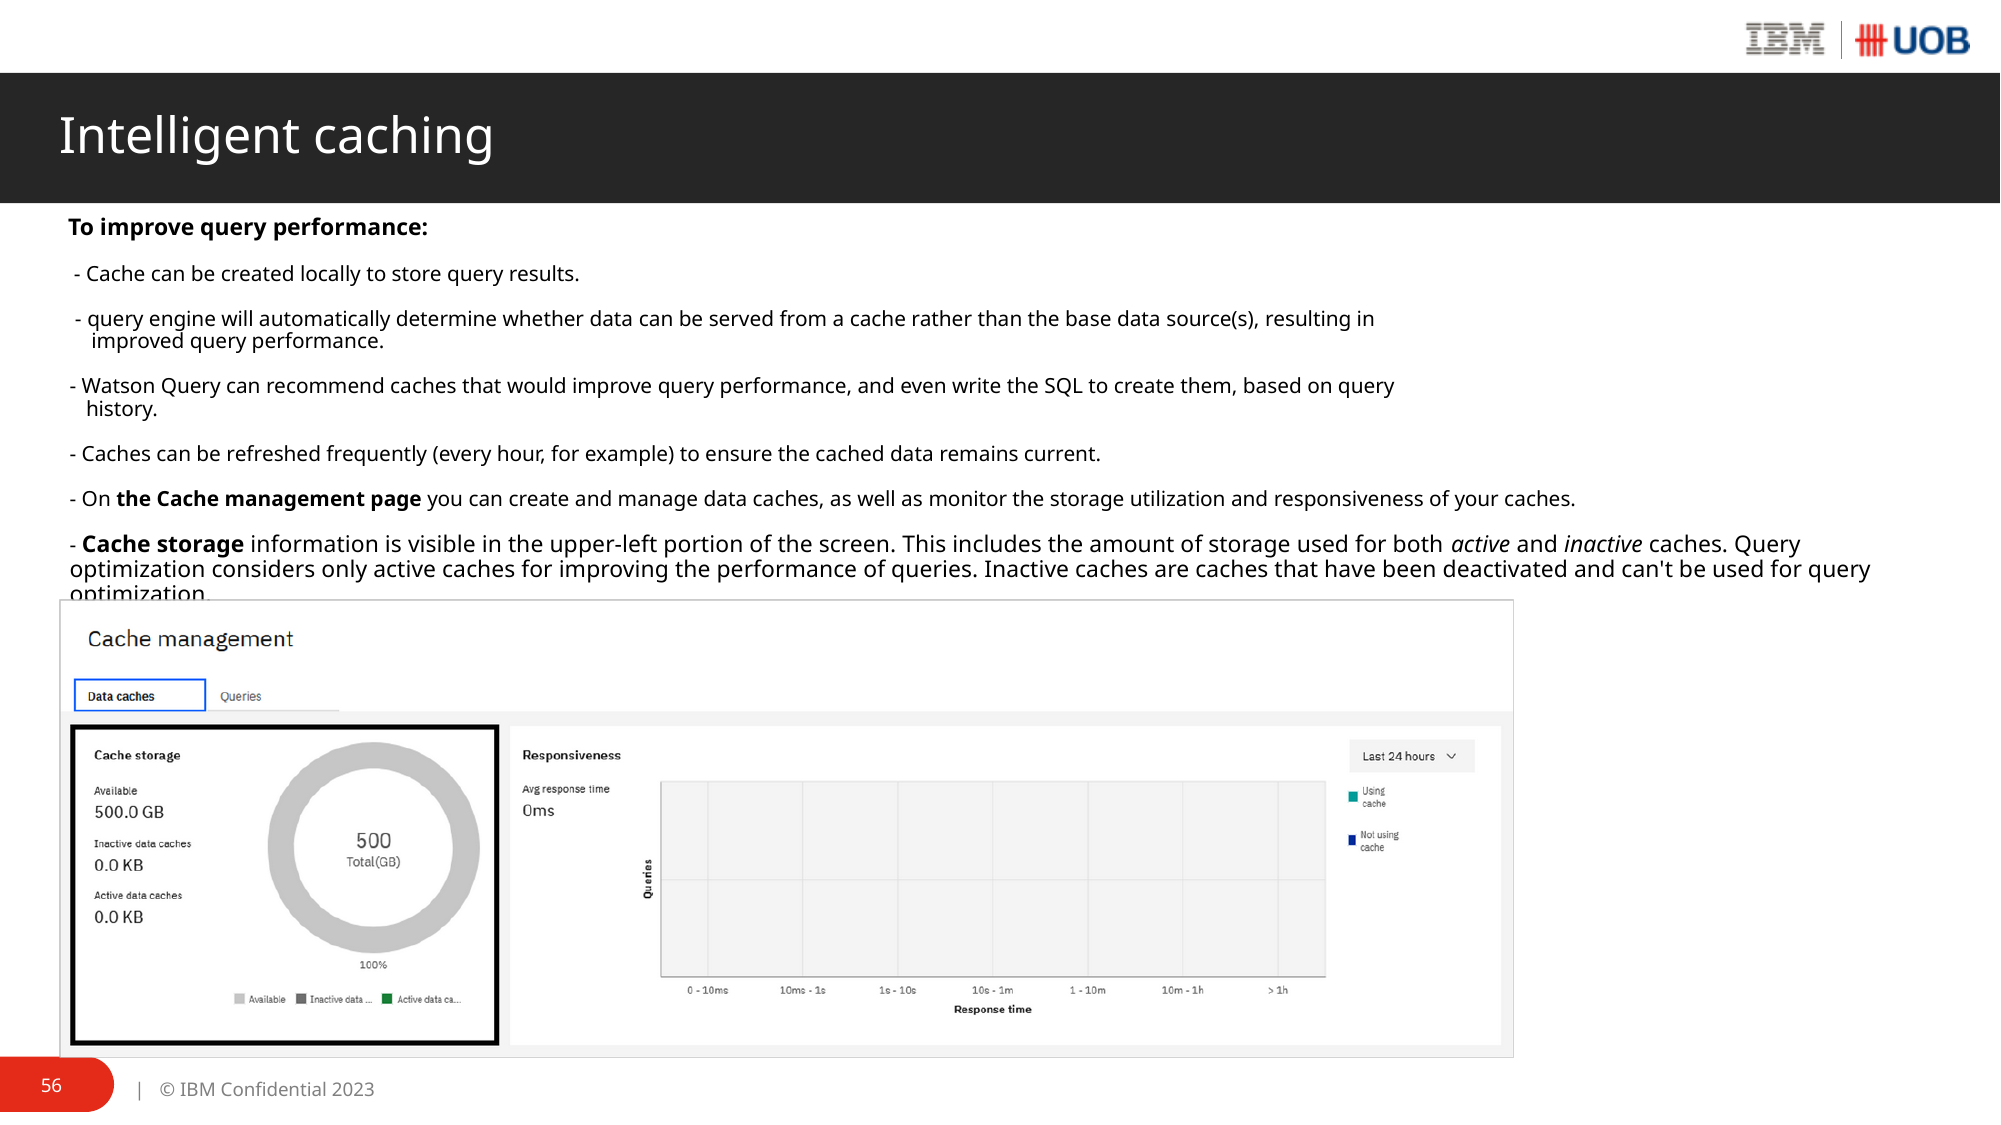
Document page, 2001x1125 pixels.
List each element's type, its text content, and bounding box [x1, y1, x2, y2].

title Intelligent caching [59, 102, 1937, 174]
picture [59, 599, 1514, 1058]
list To improve query performance: - Cache can be created locally to store query results. - query engine will automatically determine whether data can be served from a cache rather than the base data source(s), resulting in improved query performance. - Watson Query can recommend caches that would improve query performance, and even write the SQL to create them, based on query history. - Caches can be refreshed frequently (every hour, for example) to ensure the cached data remains current. - On the Cache management page you can create and manage data caches, as well as monitor the storage utilization and responsiveness of your caches. - Cache storage information is visible in the upper-left portion of the screen. This includes the amount of storage used for both active and inactive caches. Query optimization considers only active caches for improving the performance of queries. Inactive caches are caches that have been deactivated and can't be used for query optimization. [59, 211, 1937, 963]
picture [1855, 10, 1970, 71]
